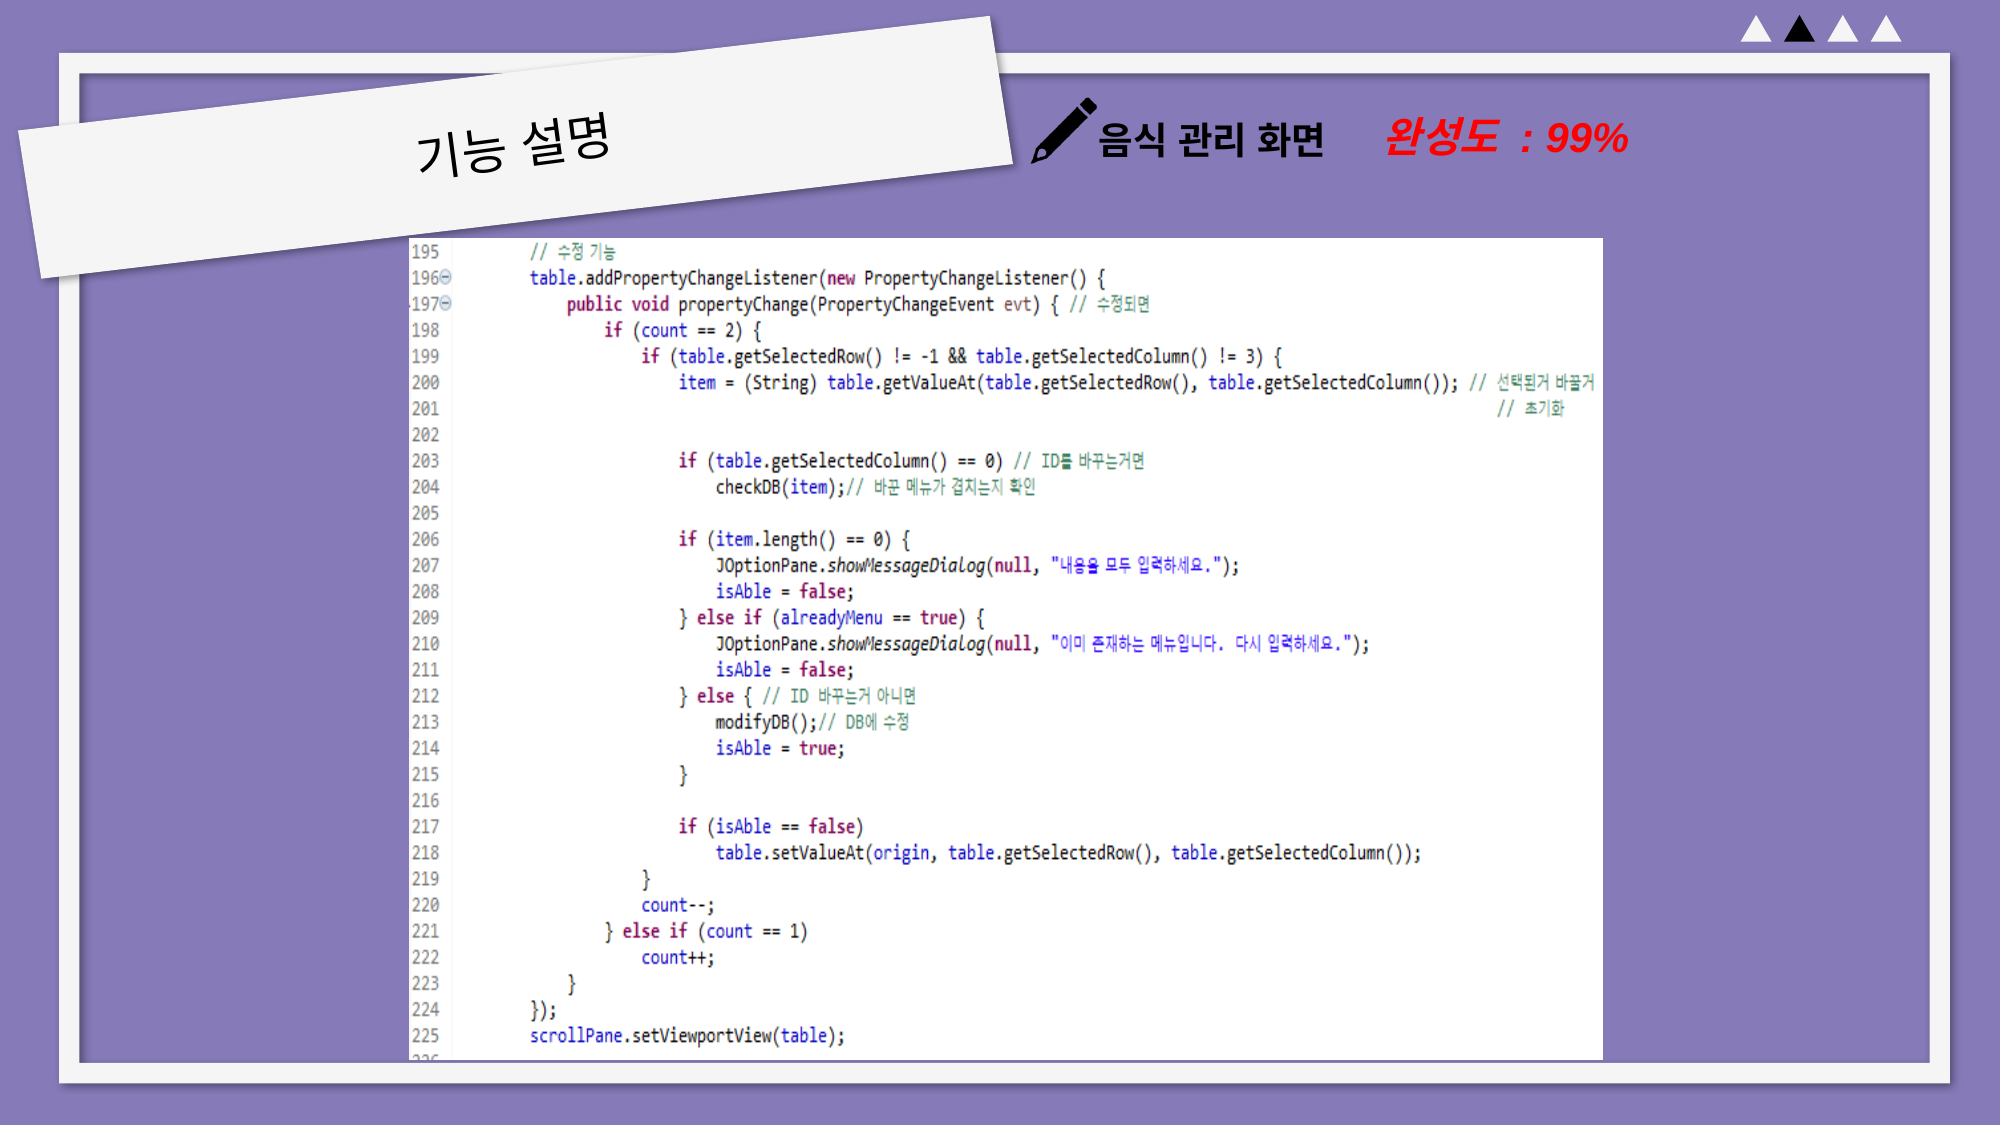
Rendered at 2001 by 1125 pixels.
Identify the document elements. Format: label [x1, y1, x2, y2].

picture [409, 238, 1603, 1060]
picture [1024, 91, 1103, 170]
text_box [0, 0, 2000, 1084]
